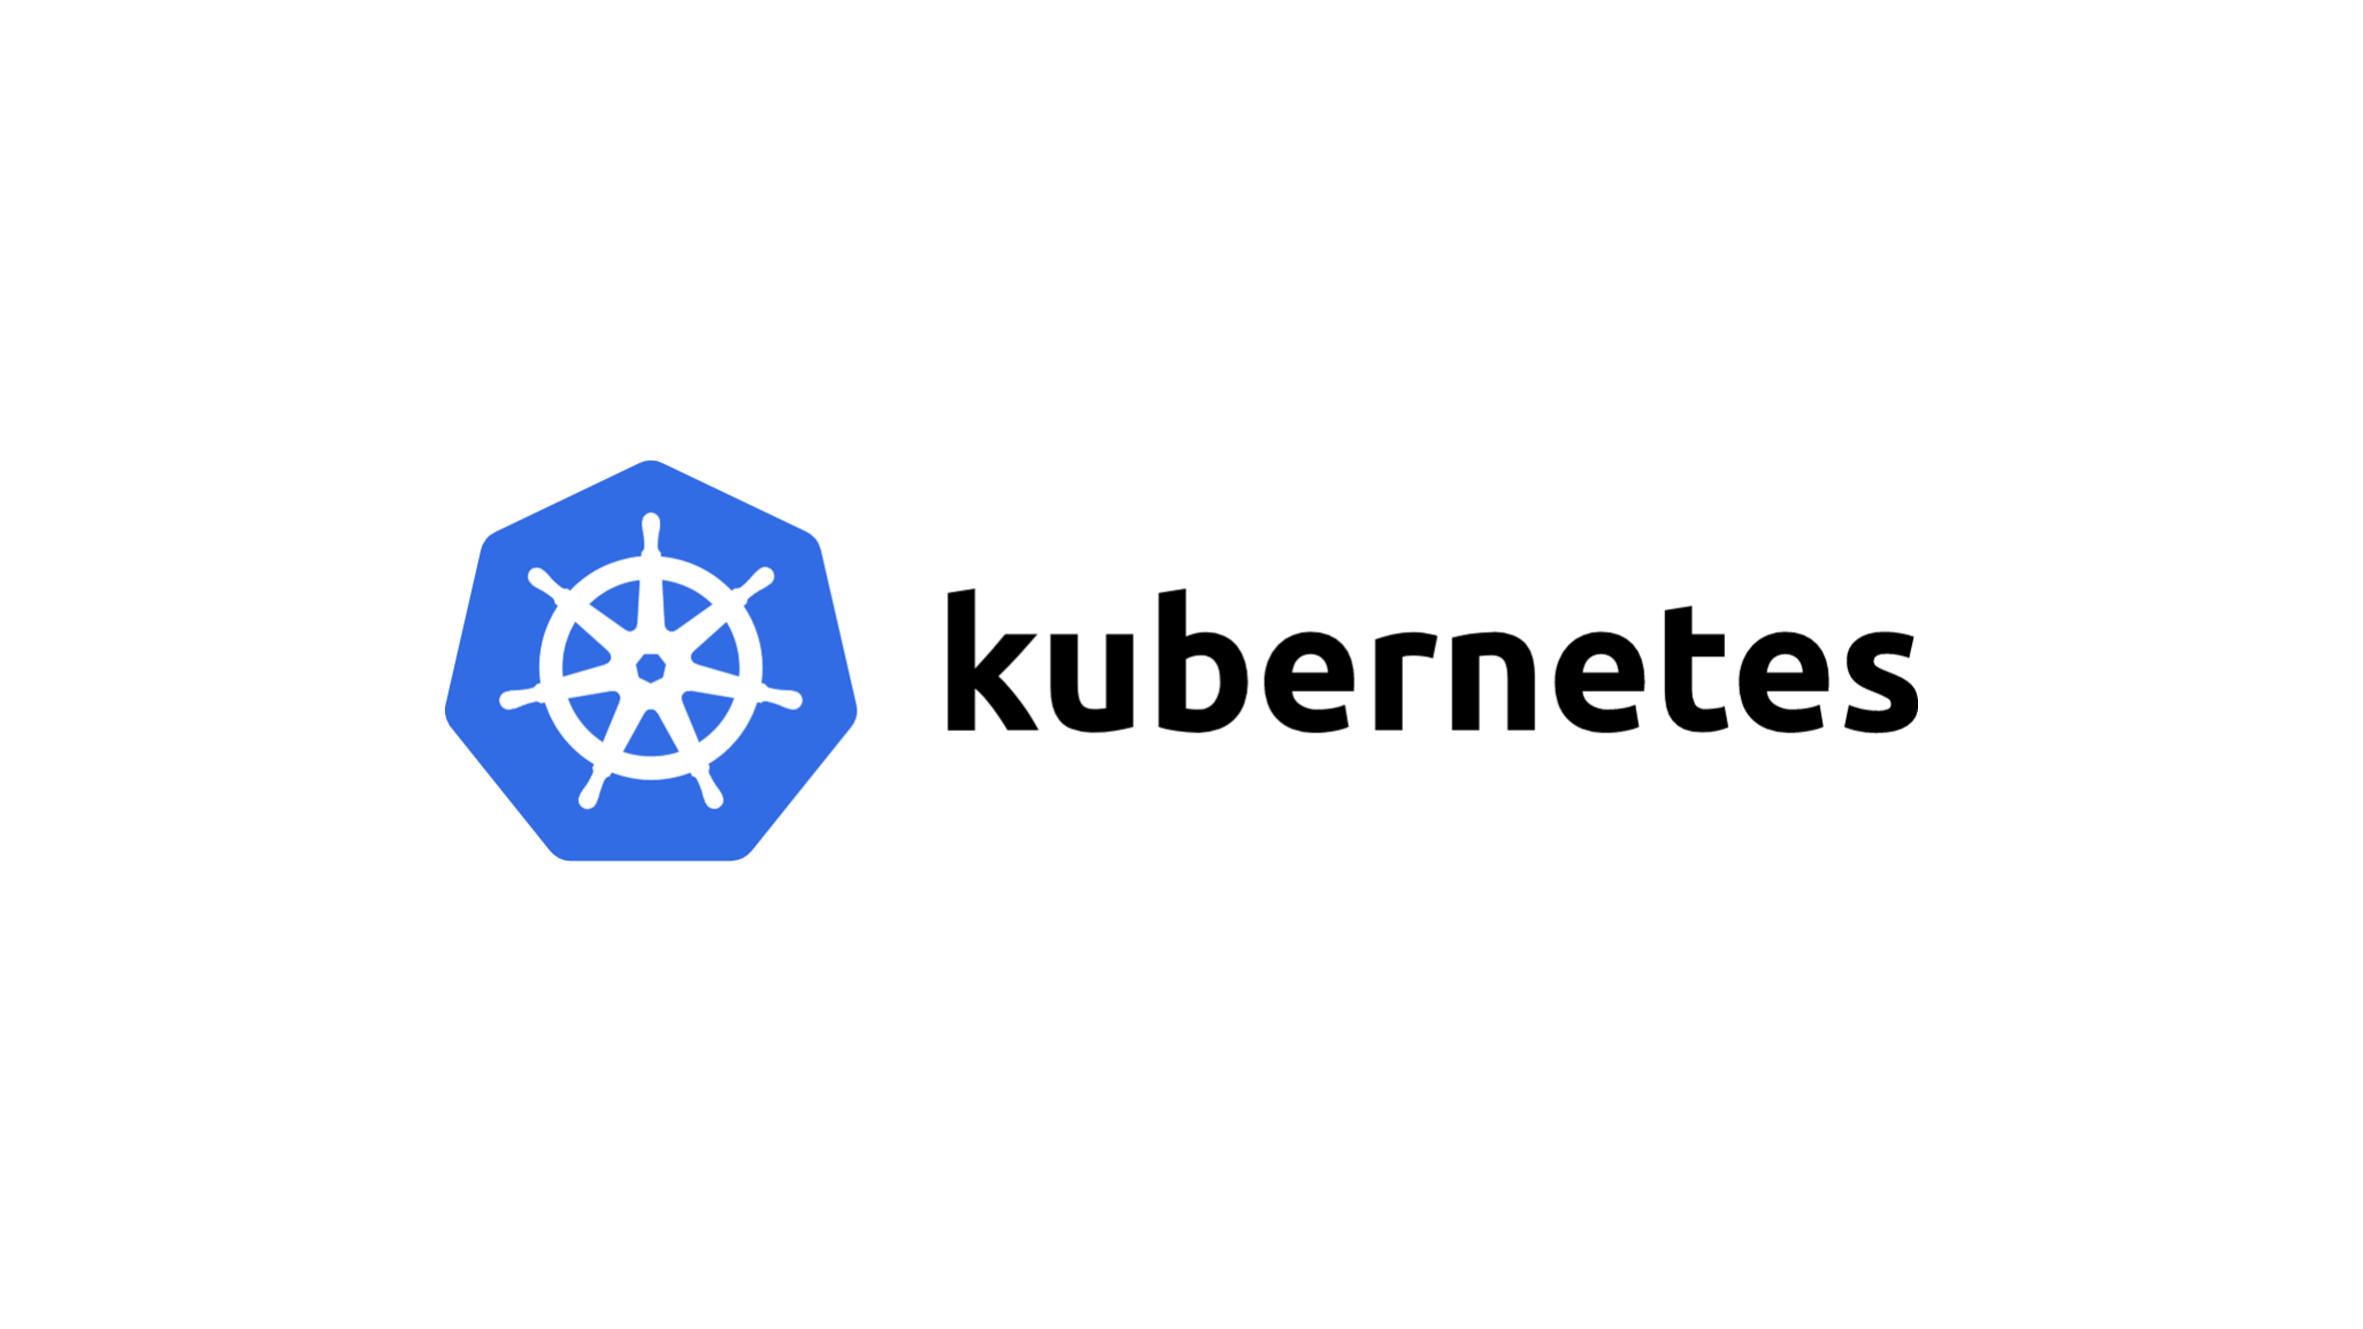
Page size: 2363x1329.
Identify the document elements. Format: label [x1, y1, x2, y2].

picture [445, 446, 1919, 883]
